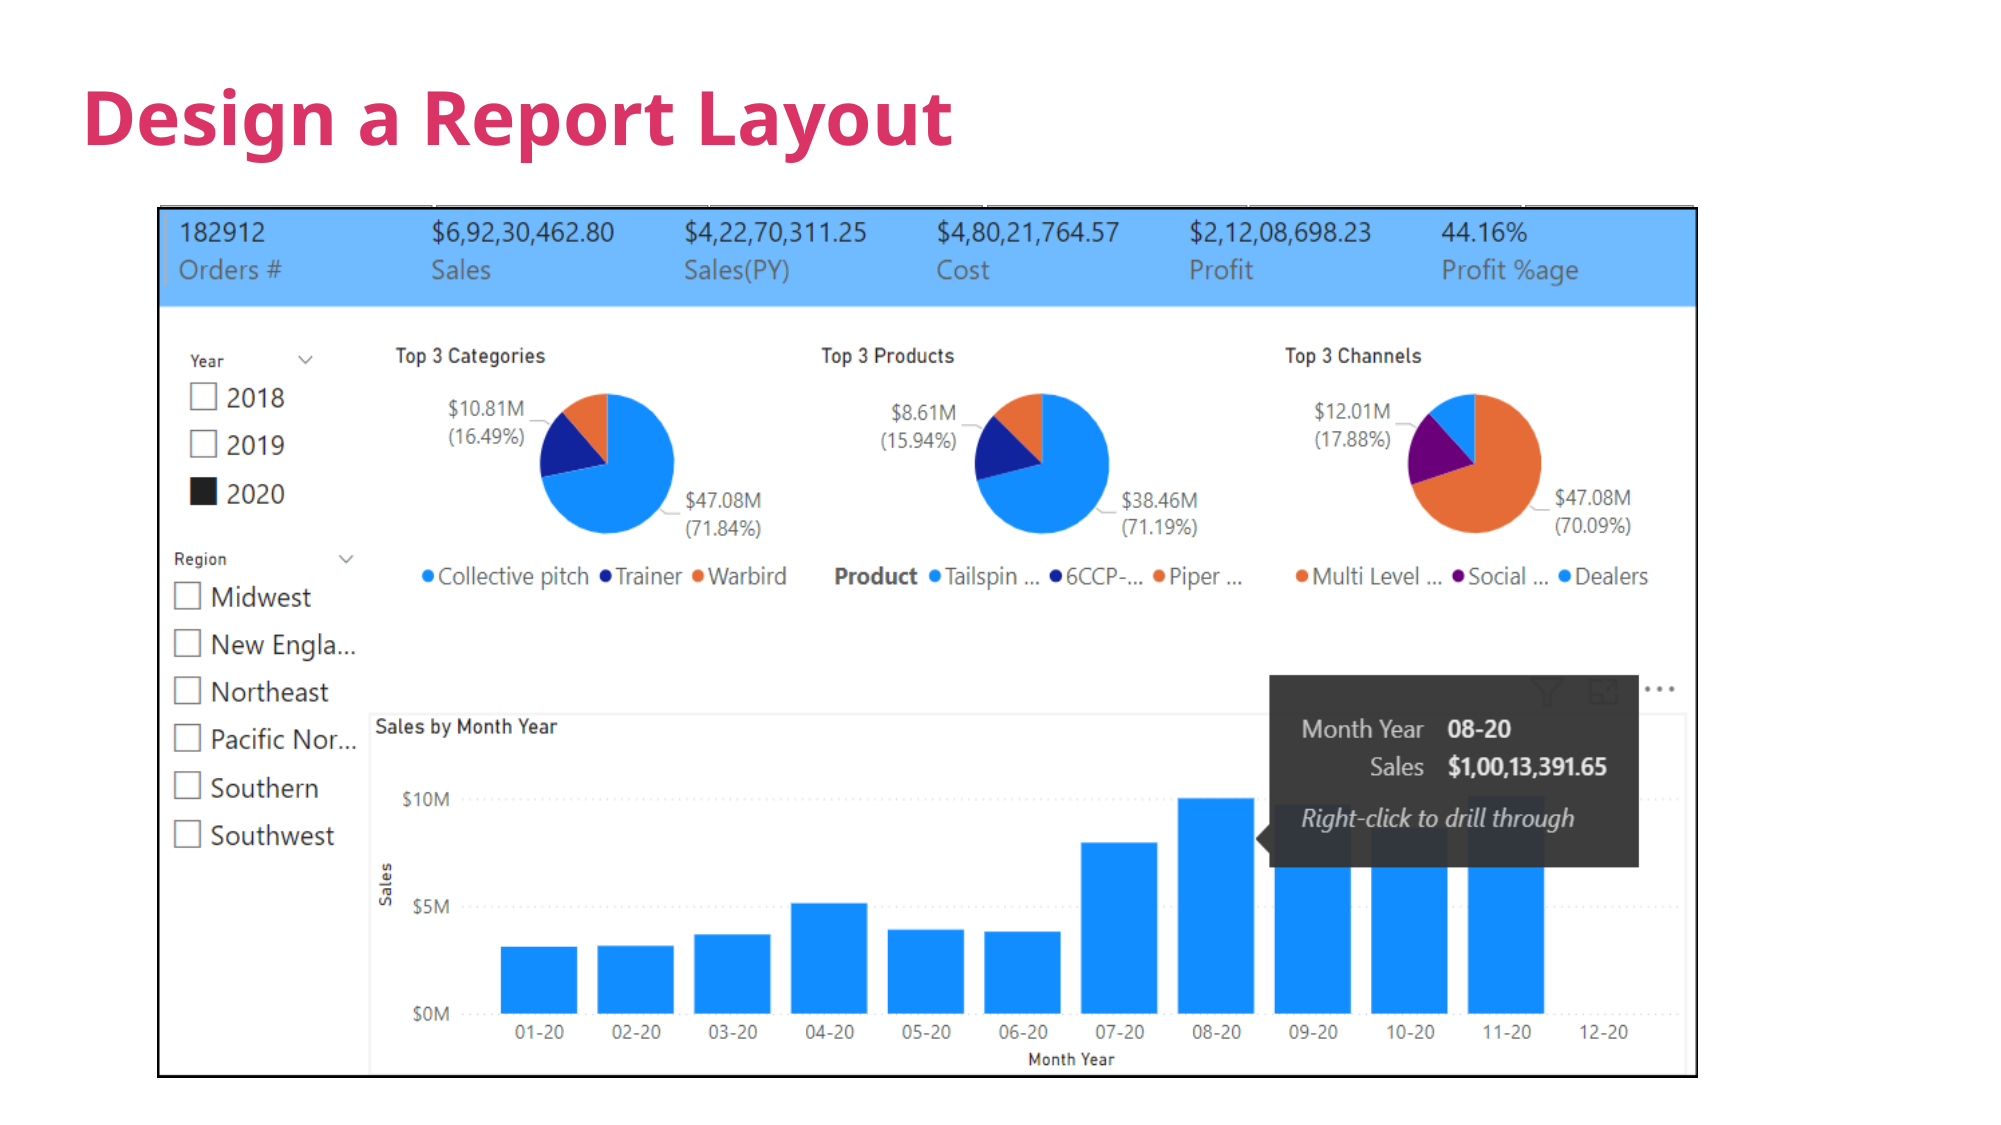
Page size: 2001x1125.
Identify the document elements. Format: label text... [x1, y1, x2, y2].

title Design a Report Layout [81, 73, 1919, 185]
picture [157, 203, 1701, 1078]
